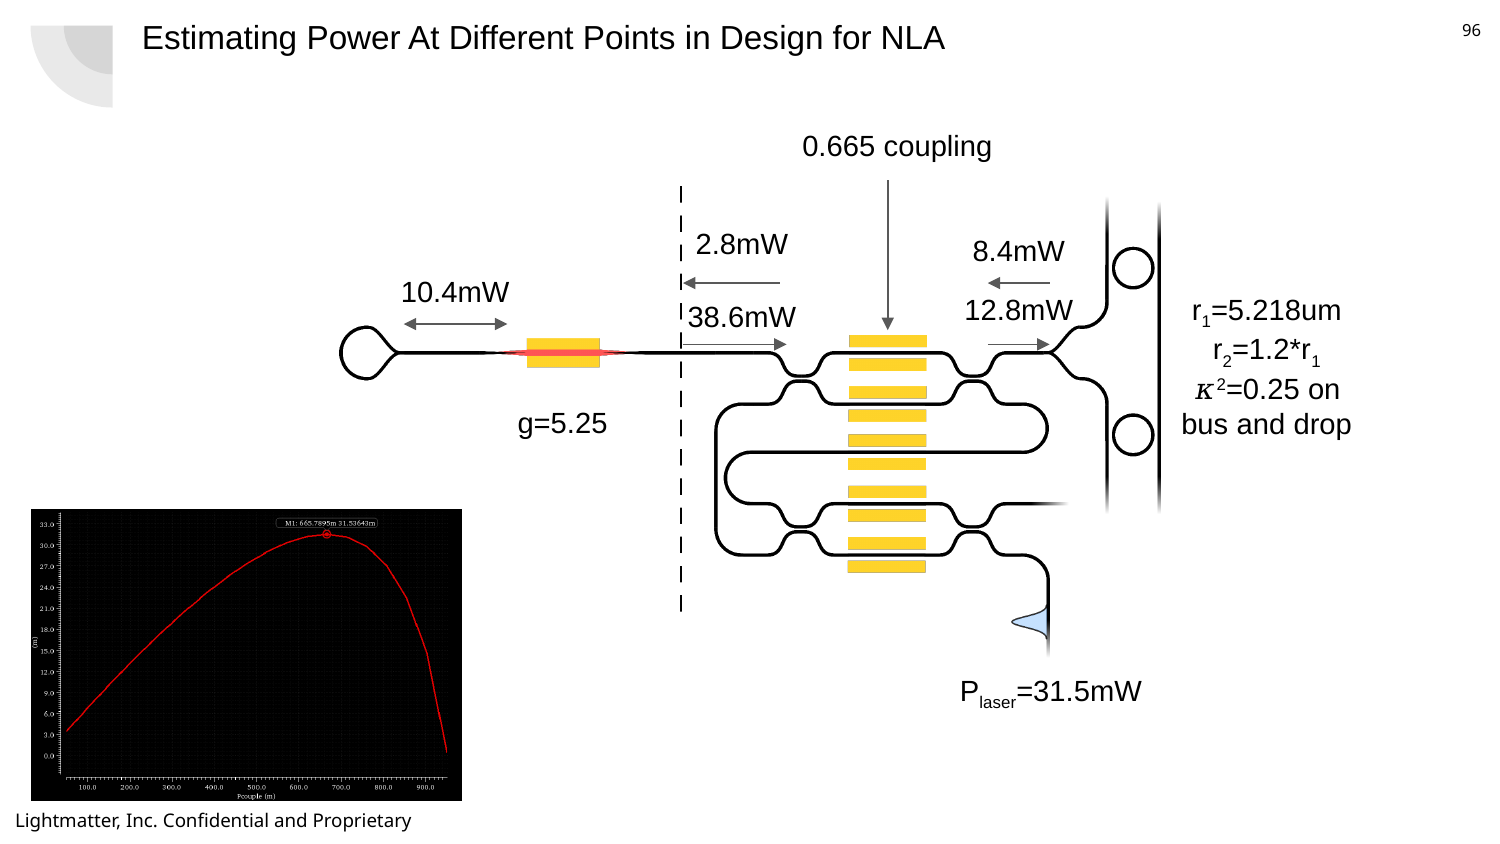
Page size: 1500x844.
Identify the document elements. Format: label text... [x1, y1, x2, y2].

title Estimating Power At Different Points in Design for NLA [126, 0, 1281, 73]
picture [31, 185, 1161, 802]
text_box 0.665 coupling [651, 112, 1144, 178]
text_box r1=5.218um r2=1.2*r1 𝜅2=0.25 on bus and drop [1166, 275, 1374, 456]
text_box Plaser=31.5mW [804, 657, 1297, 728]
